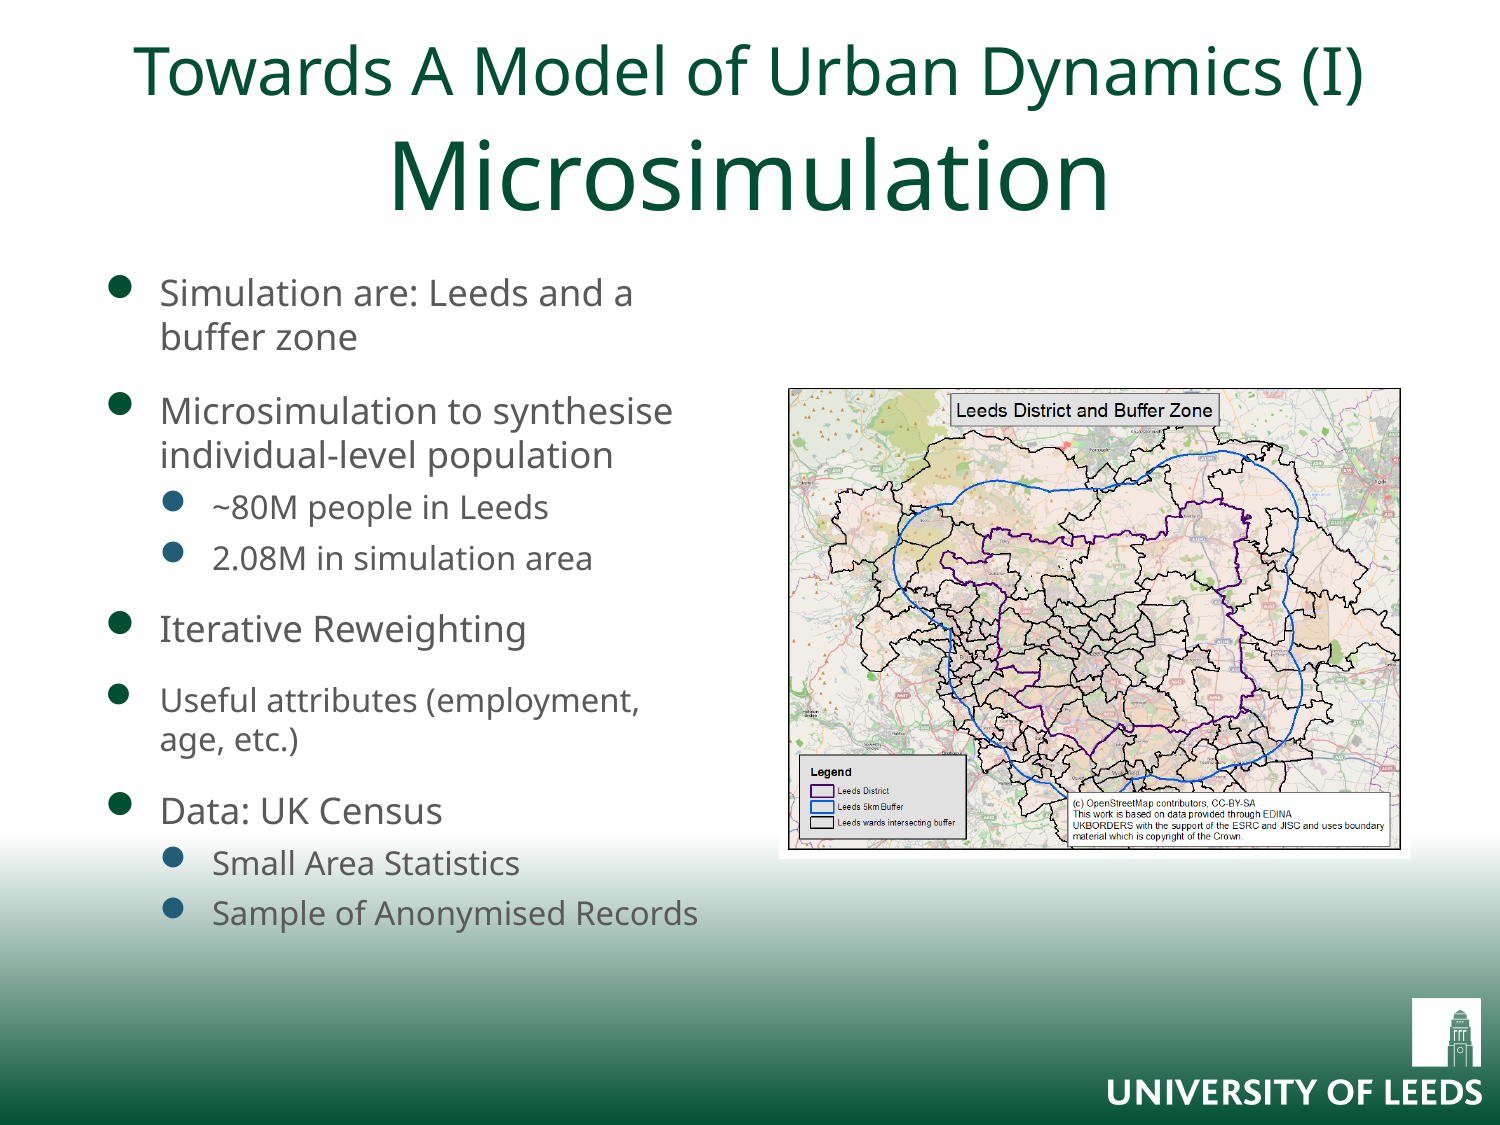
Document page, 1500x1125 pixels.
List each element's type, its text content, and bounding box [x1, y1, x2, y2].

title Towards A Model of Urban Dynamics (I) Microsimulation [90, 17, 1410, 237]
picture [1108, 998, 1482, 1105]
list Simulation are: Leeds and a buffer zone Microsimulation to synthesise individual-level population ~80M people in Leeds 2.08M in simulation area Iterative Reweighting Useful attributes (employment, age, etc.) Data: UK Census Small Area Statistics Sample of Anonymised Records [90, 262, 721, 975]
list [778, 261, 1410, 976]
